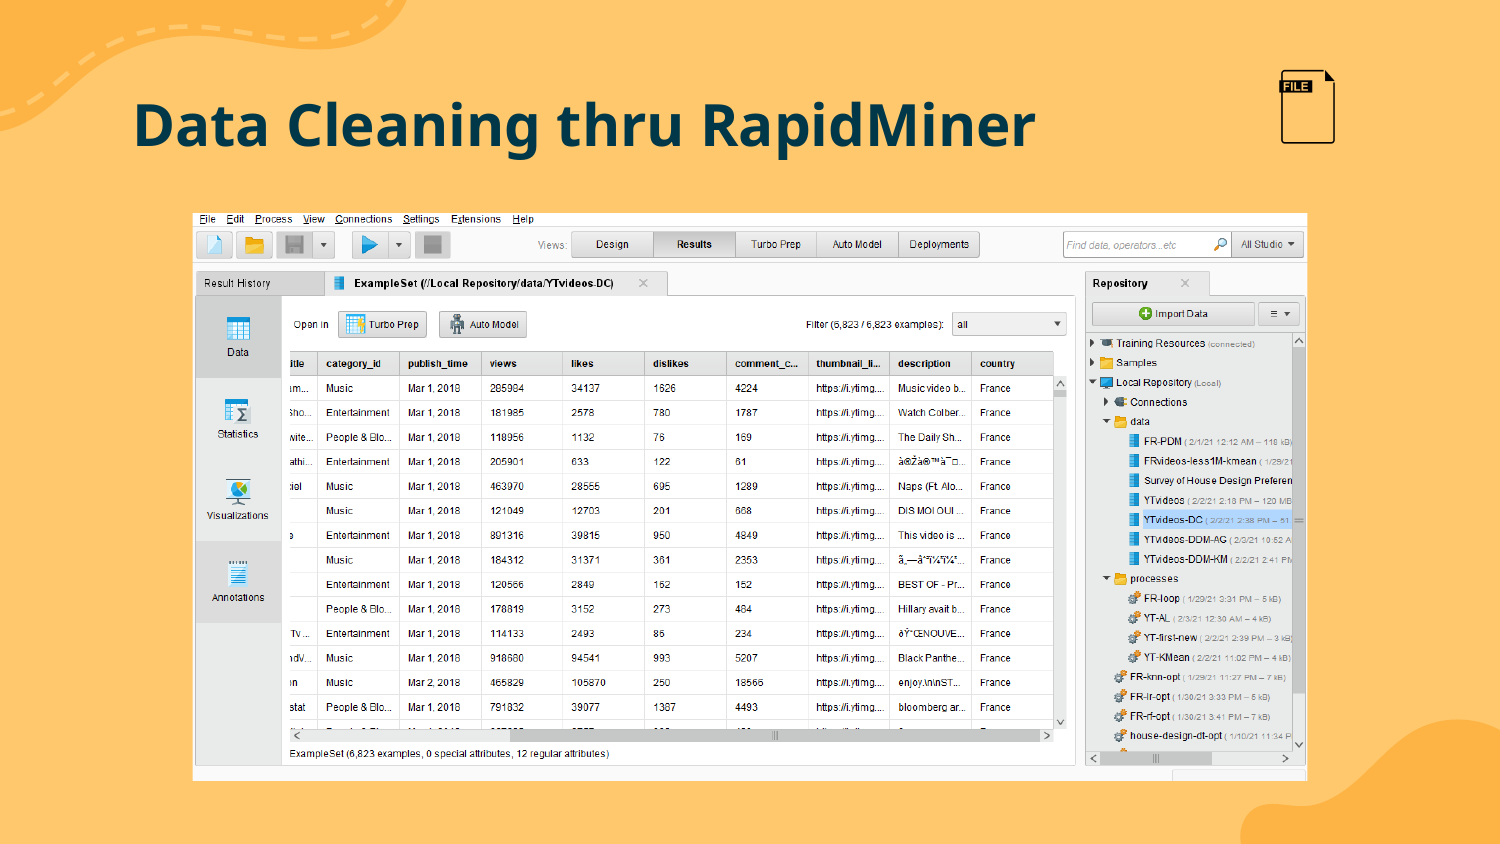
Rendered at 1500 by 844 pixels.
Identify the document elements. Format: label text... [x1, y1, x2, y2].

picture [192, 213, 1308, 781]
title Data Cleaning thru RapidMiner [116, 72, 1383, 167]
picture [1267, 68, 1344, 145]
